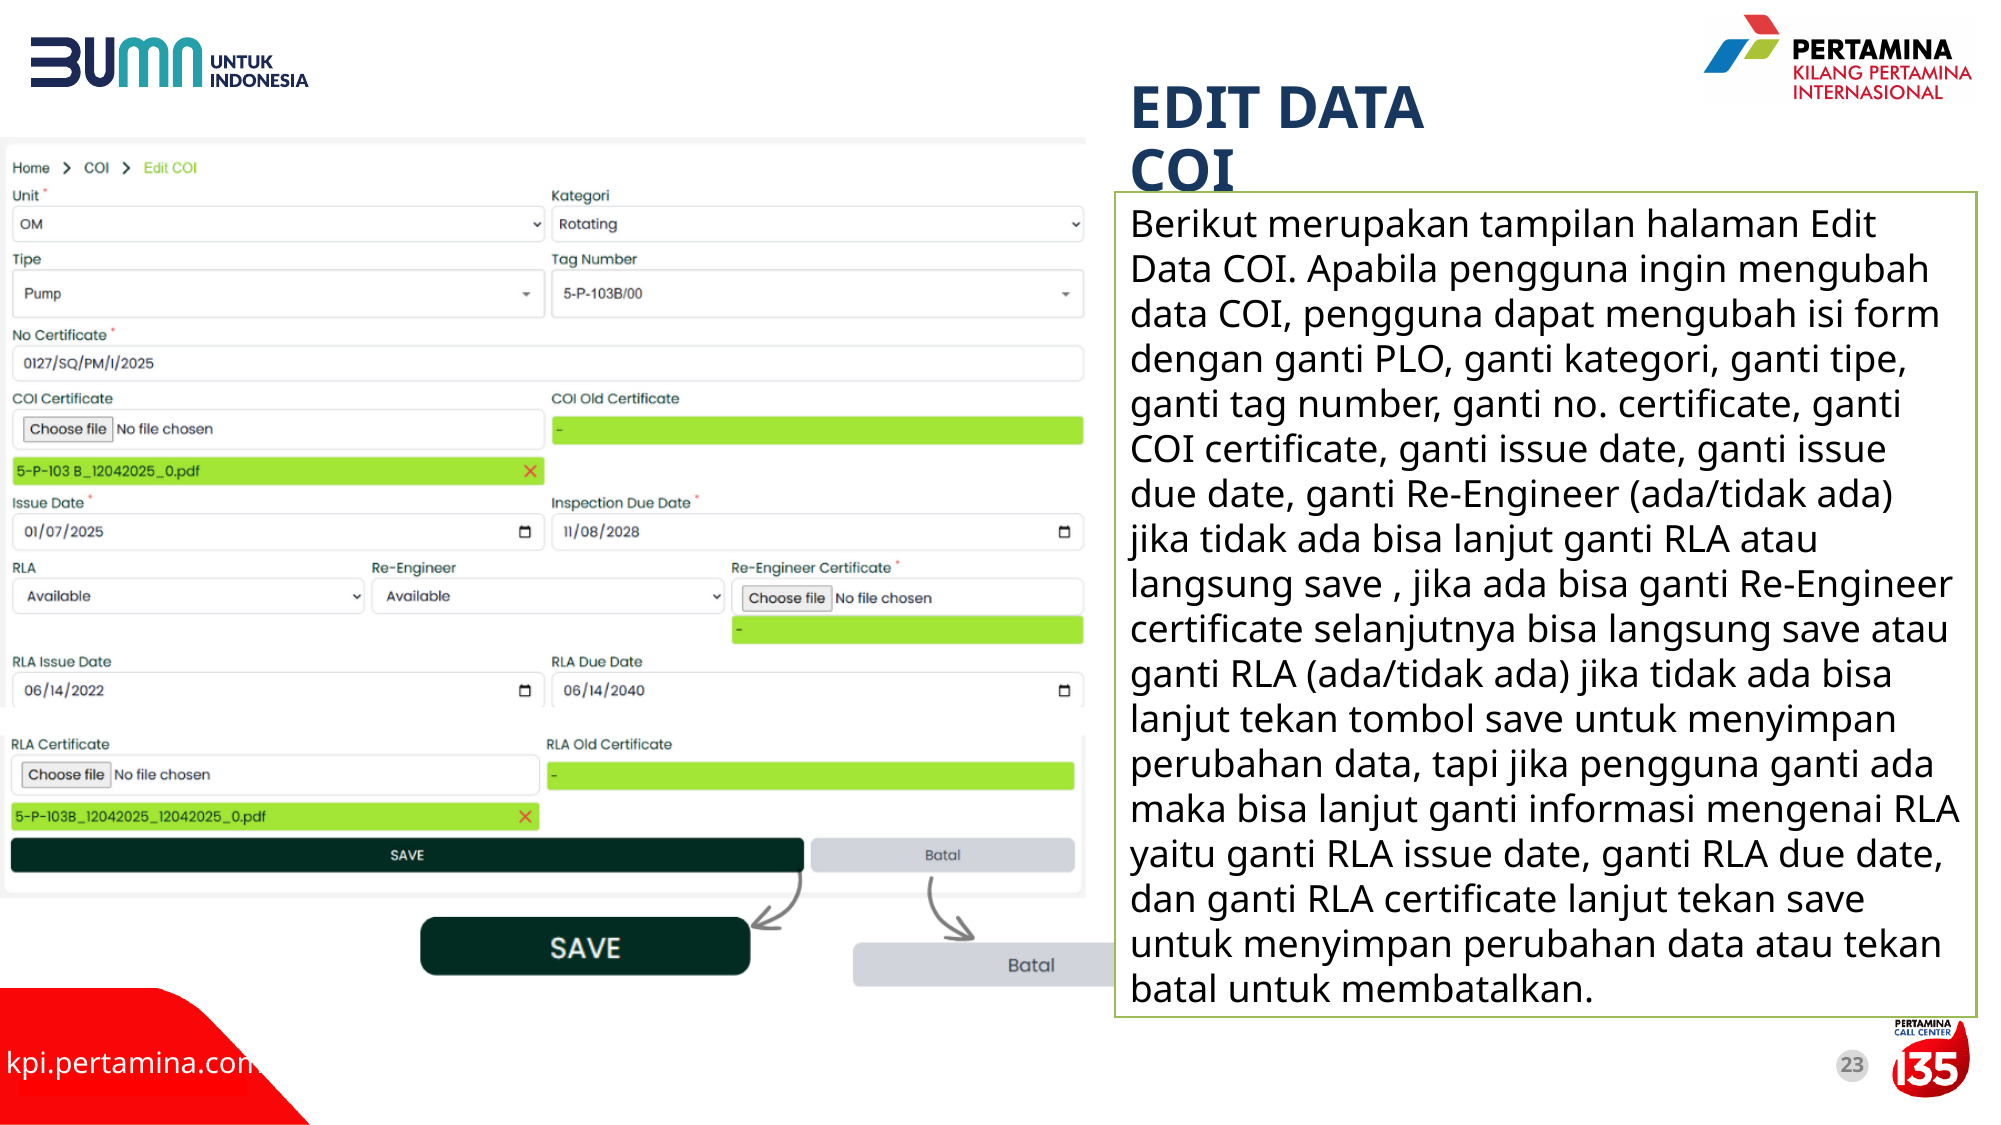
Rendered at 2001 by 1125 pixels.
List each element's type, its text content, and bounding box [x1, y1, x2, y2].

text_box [1, 1, 614, 122]
text_box Berikut merupakan tampilan halaman Edit Data COI. Apabila pengguna ingin mengubah data COI, pengguna dapat mengubah isi form dengan ganti PLO, ganti kategori, ganti tipe, ganti tag number, ganti no. certificate, ganti COI certificate, ganti issue date, ganti issue due date, ganti Re-Engineer (ada/tidak ada) jika tidak ada bisa lanjut ganti RLA atau langsung save , jika ada bisa ganti Re-Engineer certificate selanjutnya bisa langsung save atau ganti RLA (ada/tidak ada) jika tidak ada bisa lanjut tekan tombol save untuk menyimpan perubahan data, tapi jika pengguna ganti ada maka bisa lanjut ganti informasi mengenai RLA yaitu ganti RLA issue date, ganti RLA due date, dan ganti RLA certificate lanjut tekan save untuk menyimpan perubahan data atau tekan batal untuk membatalkan. [1114, 191, 1978, 1018]
picture [0, 137, 2001, 1125]
picture [1701, 11, 1974, 103]
title EDIT DATA COI [1115, 98, 1523, 185]
